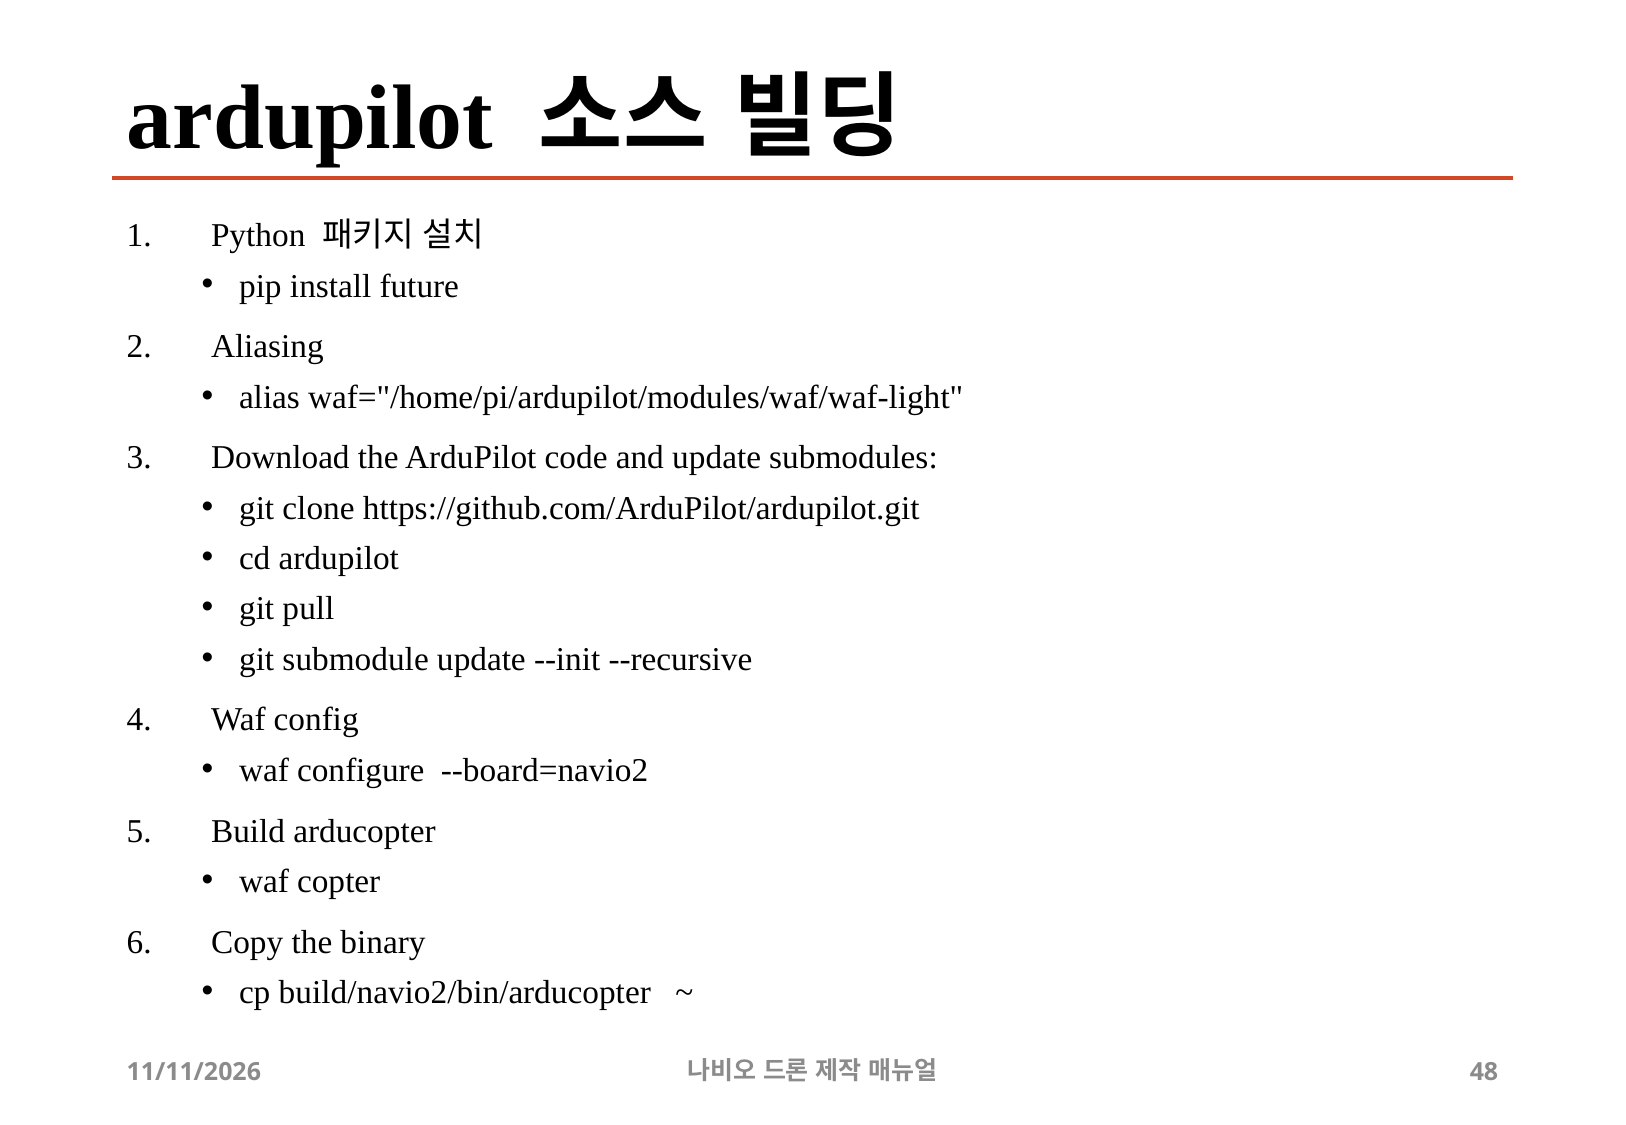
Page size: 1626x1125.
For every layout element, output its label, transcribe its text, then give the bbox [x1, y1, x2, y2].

footer 나비오 드론 제작 매뉴얼 [538, 1042, 1087, 1103]
list Python 패키지 설치 pip install future Aliasing alias waf="/home/pi/ardupilot/modules/waf/waf-light" Download the ArduPilot code and update submodules: git clone https://github.com/ArduPilot/ardupilot.git cd ardupilot git pull git submodule update --init --recursive Waf config waf configure --board=navio2 Build arducopter waf copter Copy the binary cp build/navio2/bin/arducopter ~ [111, 205, 1514, 1014]
title ardupilot 소스 빌딩 [111, 59, 1514, 179]
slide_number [111, 1042, 303, 1103]
slide_number 48 [1433, 1042, 1514, 1103]
